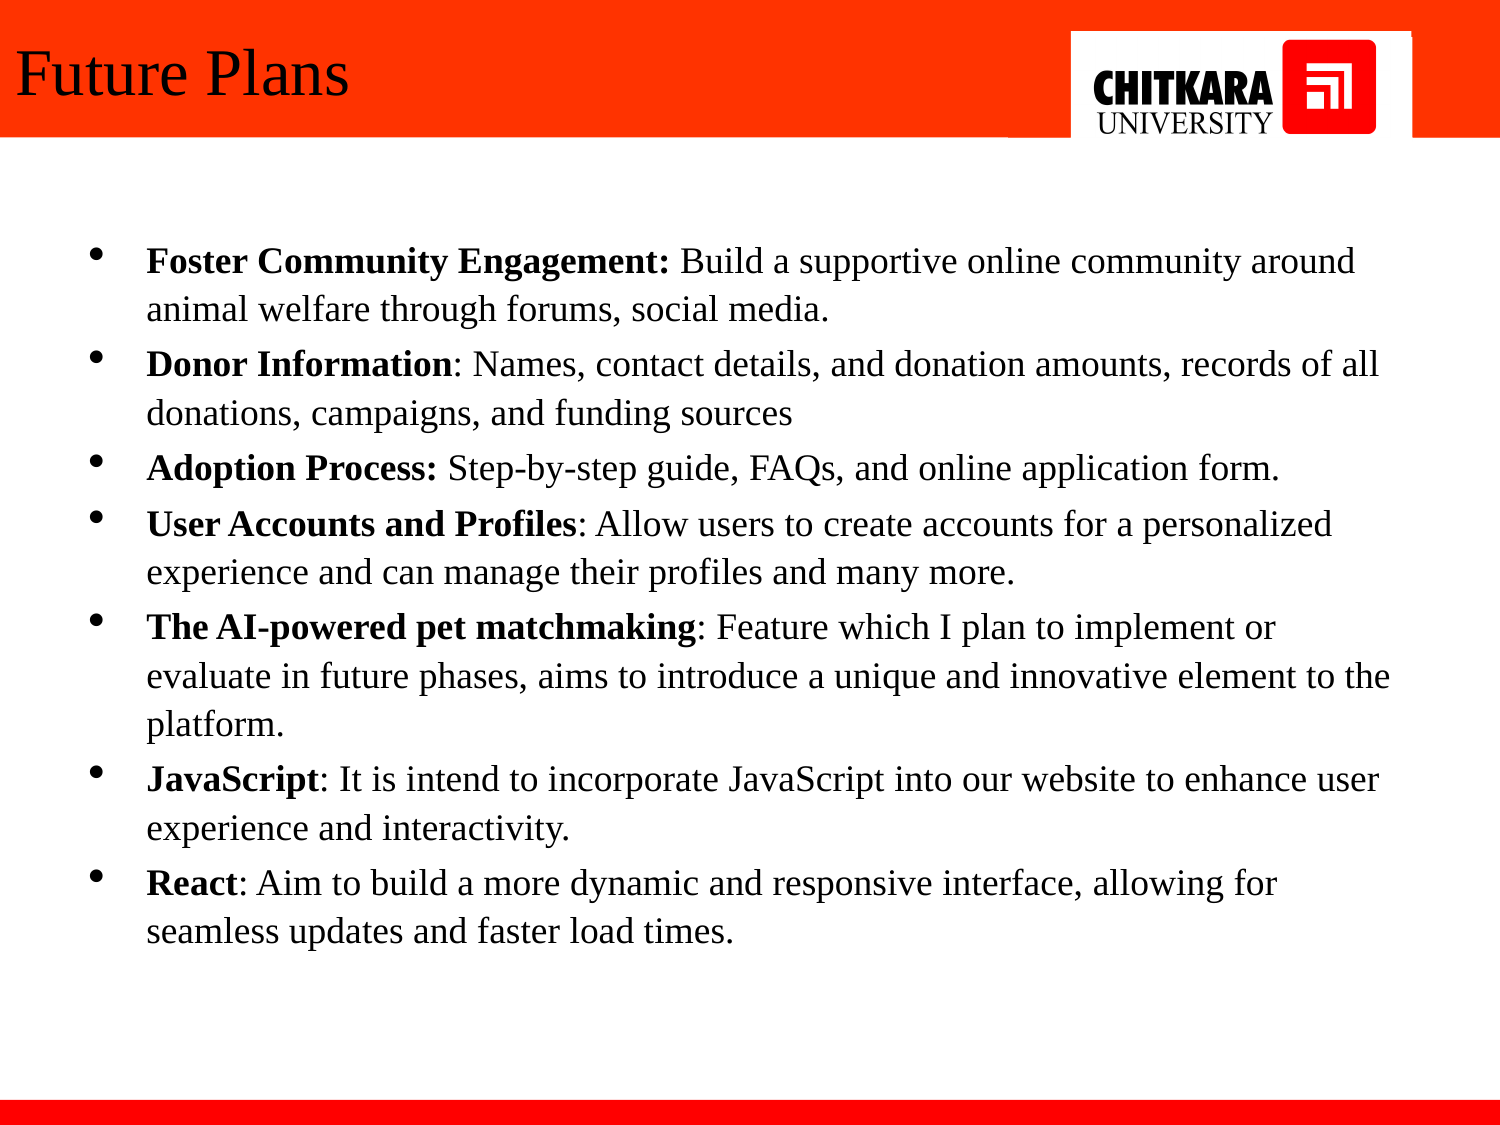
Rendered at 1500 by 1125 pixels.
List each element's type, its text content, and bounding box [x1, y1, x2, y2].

list Foster Community Engagement: Build a supportive online community around animal welfare through forums, social media. Donor Information: Names, contact details, and donation amounts, records of all donations, campaigns, and funding sources Adoption Process: Step-by-step guide, FAQs, and online application form. User Accounts and Profiles: Allow users to create accounts for a personalized experience and can manage their profiles and many more. The AI-powered pet matchmaking: Feature which I plan to implement or evaluate in future phases, aims to introduce a unique and innovative element to the platform. JavaScript: It is intend to incorporate JavaScript into our website to enhance user experience and interactivity. React: Aim to build a more dynamic and responsive interface, allowing for seamless updates and faster load times. [74, 224, 1426, 1024]
picture [1074, 37, 1391, 138]
title Future Plans [0, 0, 1063, 138]
